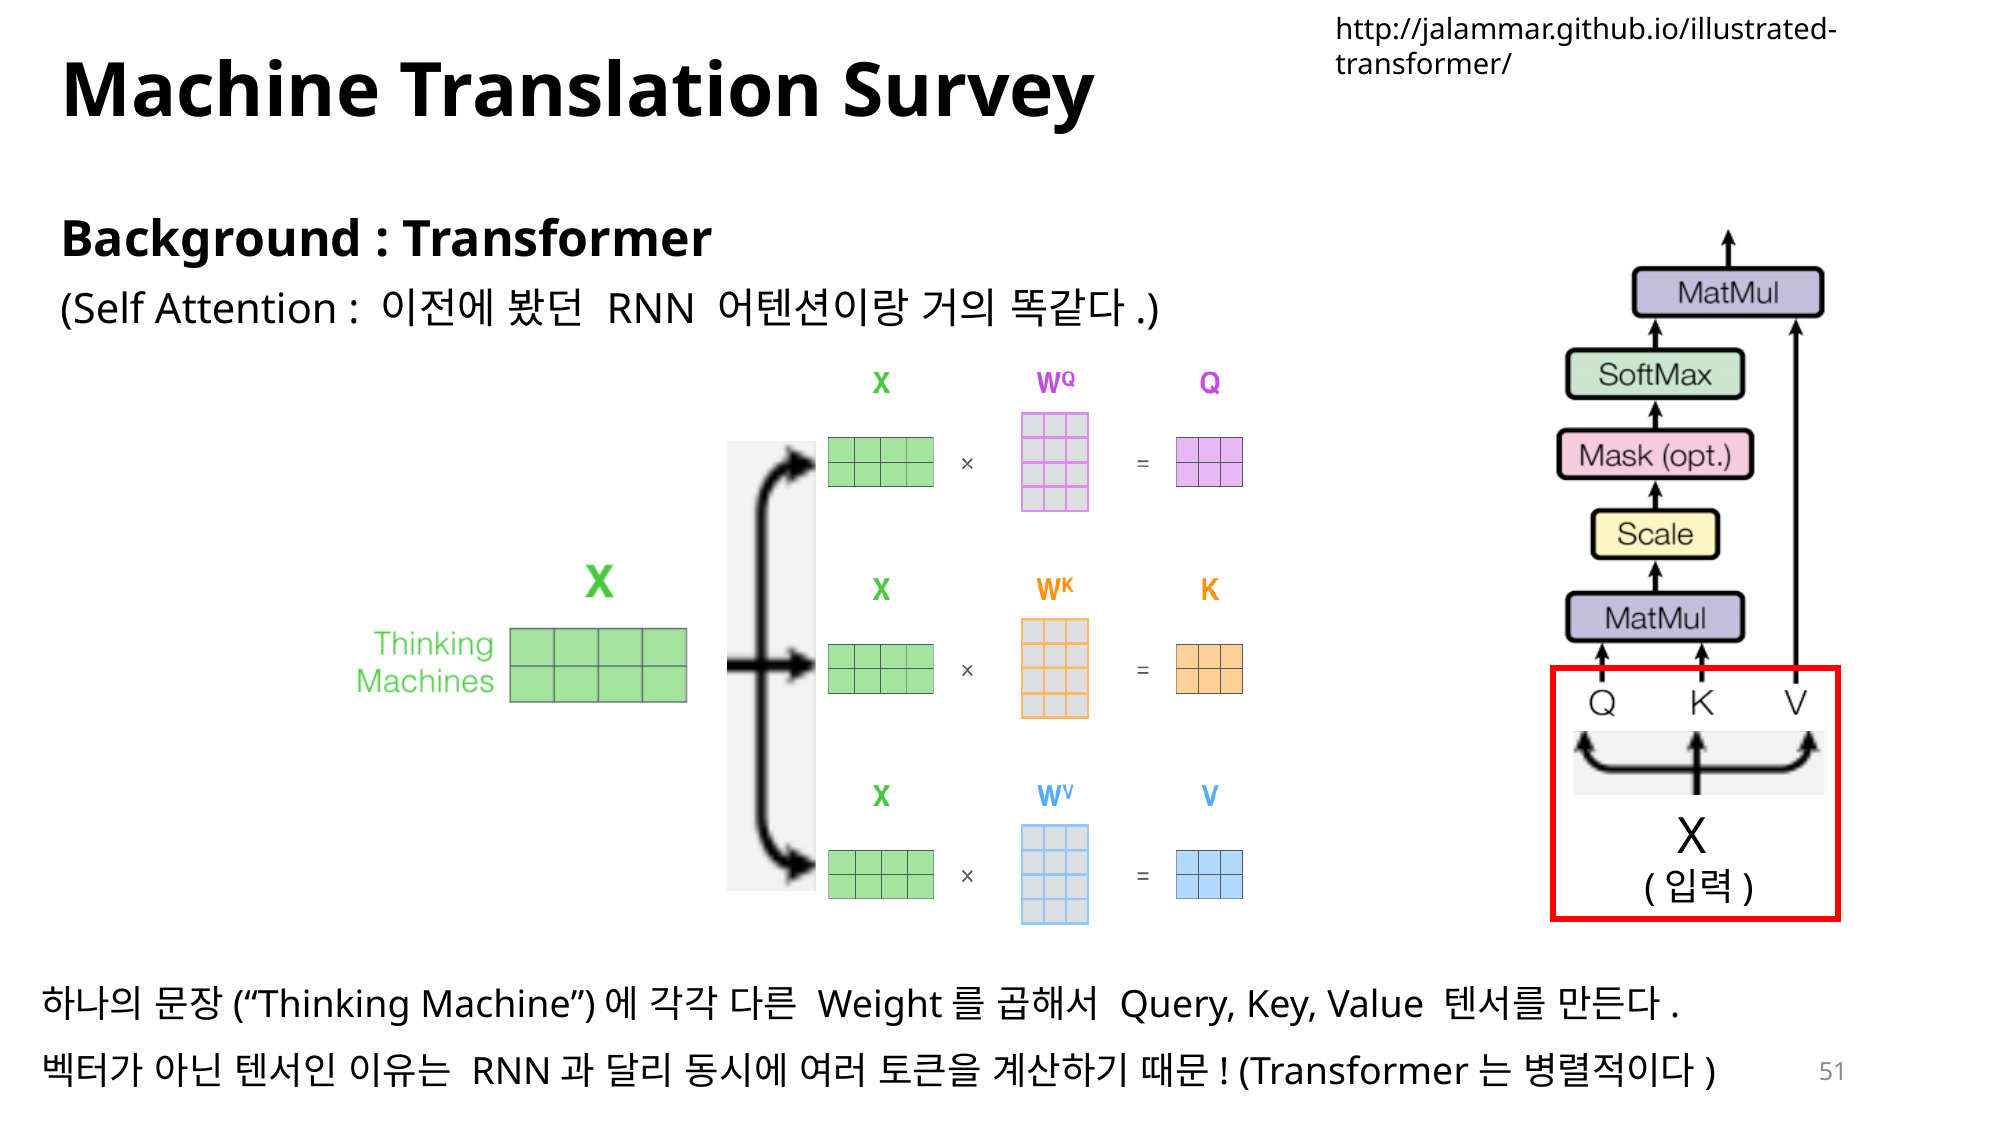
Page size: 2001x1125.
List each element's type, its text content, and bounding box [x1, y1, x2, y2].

subtitle Background : Transformer (Self Attention : 이전에 봤던 RNN 어텐션이랑 거의 똑같다.) [45, 205, 1656, 353]
picture [332, 544, 707, 738]
text_box 하나의 문장(“Thinking Machine”)에 각각 다른 Weight를 곱해서 Query, Key, Value 텐서를 만든다. 벡터가 아닌 텐서인 이유는 RNN과 달리 동시에 여러 토큰을 계산하기 때문! (Transformer는 병렬적이다) [26, 949, 1815, 1100]
text_box [1552, 896, 1839, 920]
text_box http://jalammar.github.io/illustrated-transformer/ [1320, 2, 2000, 88]
slide_number 51 [1412, 1042, 1863, 1103]
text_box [727, 342, 1282, 960]
text_box Machine Translation Survey [45, 0, 1271, 141]
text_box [1422, 229, 1980, 896]
